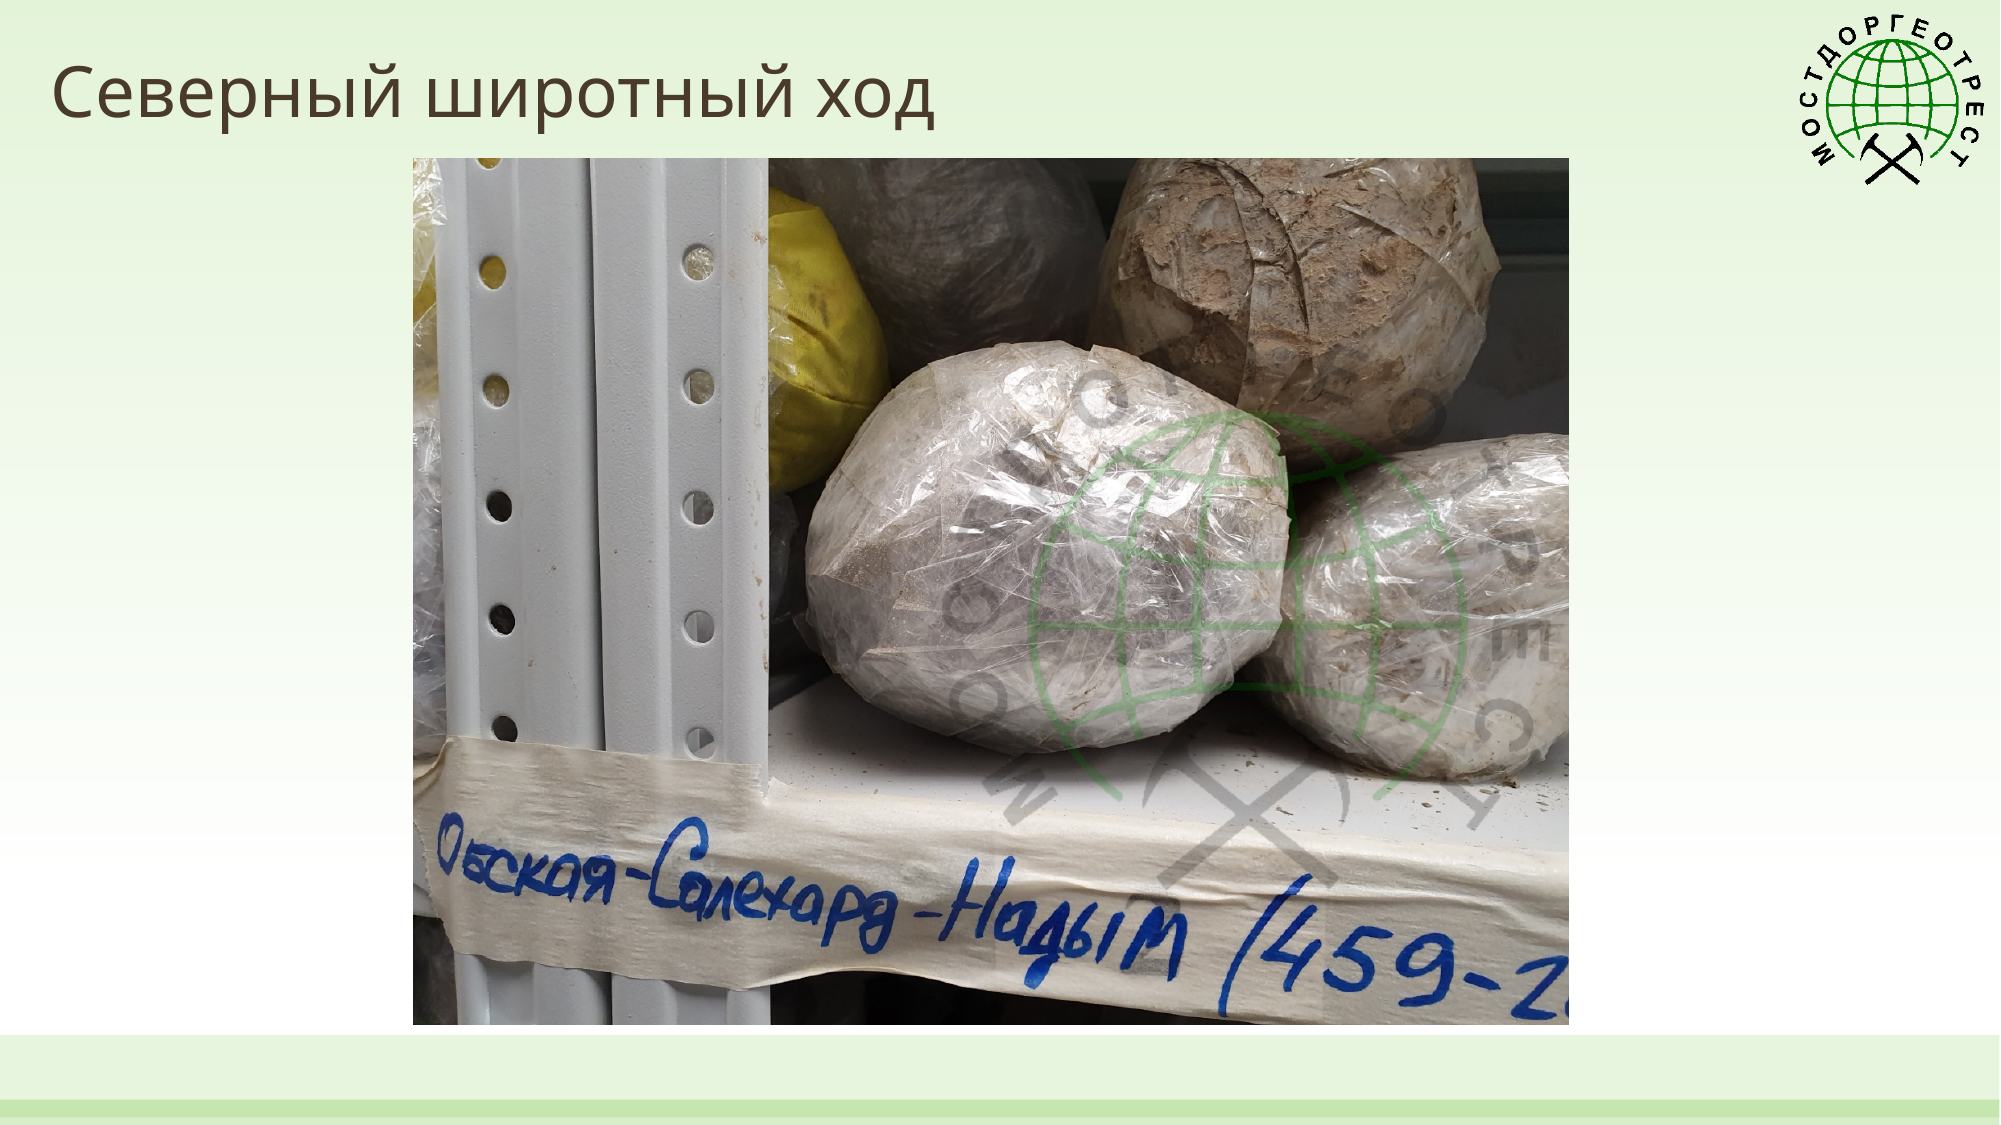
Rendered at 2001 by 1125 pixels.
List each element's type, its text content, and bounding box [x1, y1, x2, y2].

text_box Северный широтный ход [35, 35, 1789, 141]
picture [911, 279, 1569, 937]
picture [1789, 0, 1989, 199]
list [412, 157, 1569, 1025]
